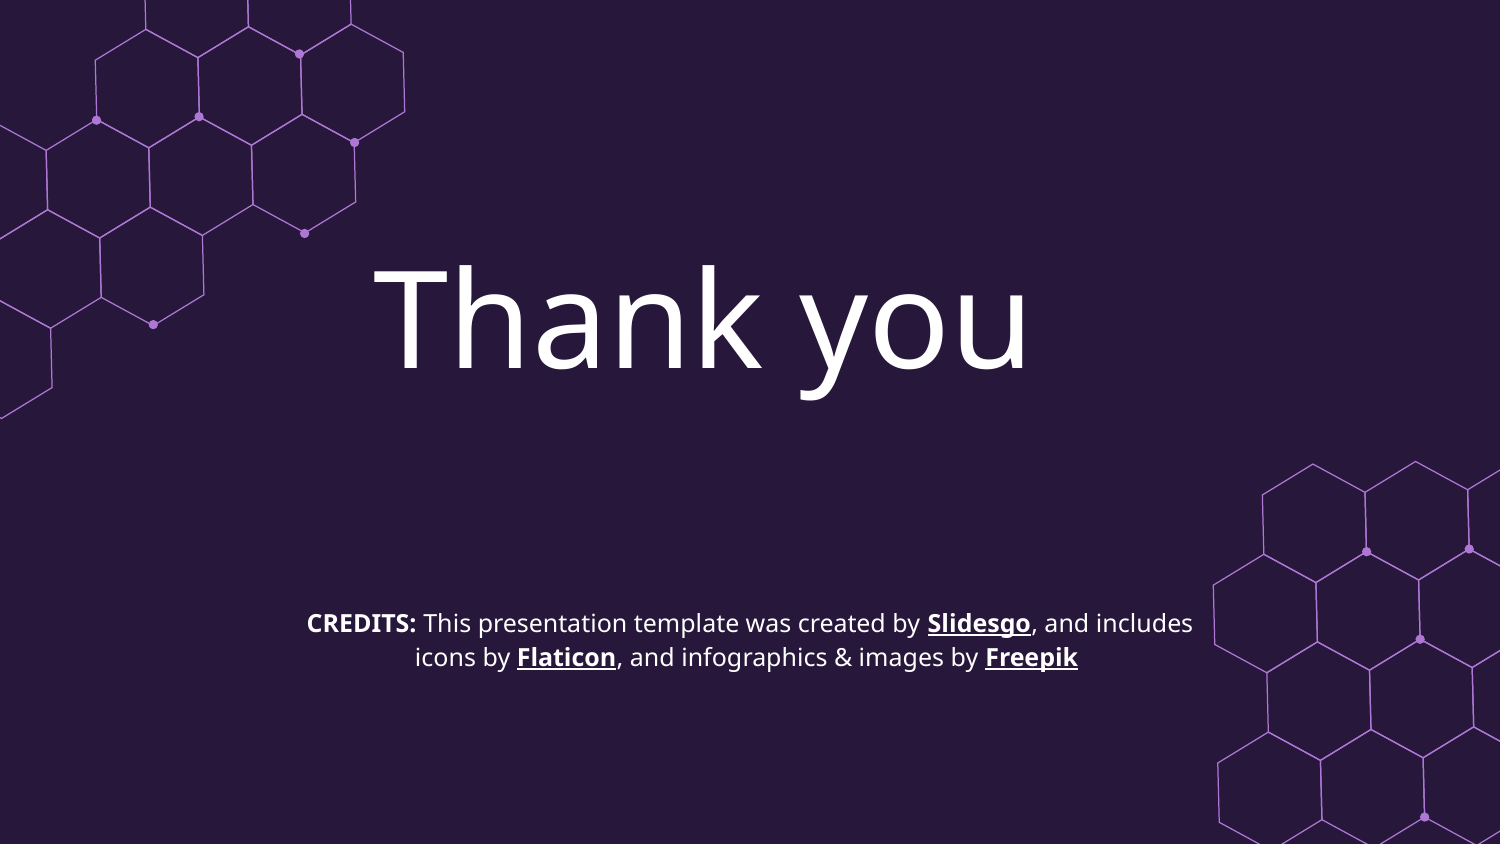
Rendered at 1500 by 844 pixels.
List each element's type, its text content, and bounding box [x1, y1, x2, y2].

title Thank you [339, 218, 1069, 392]
